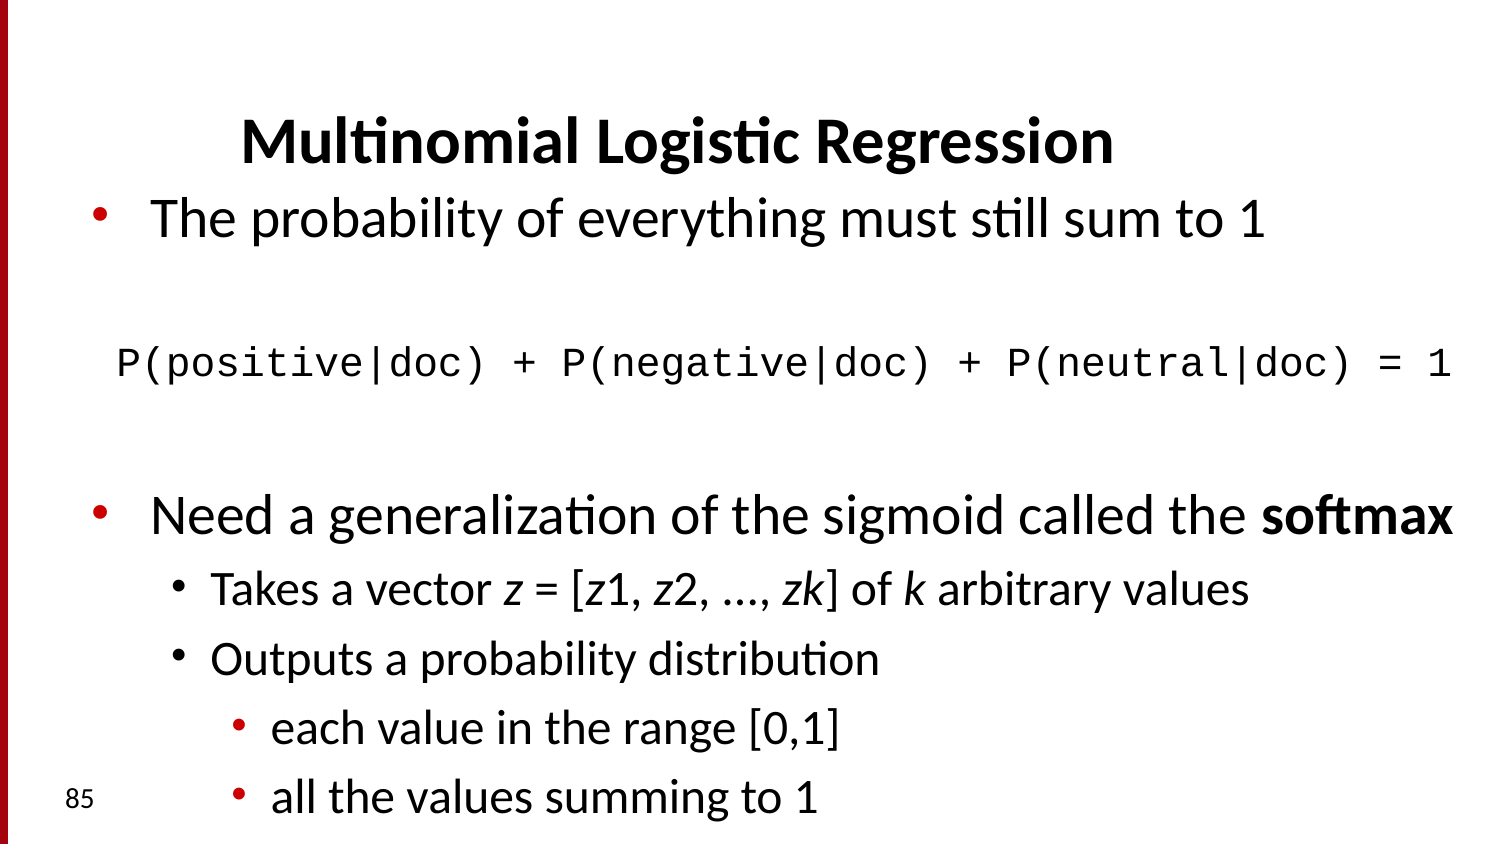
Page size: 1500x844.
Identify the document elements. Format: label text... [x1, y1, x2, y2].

title Multinomial Logistic Regression [225, 62, 1450, 171]
list The probability of everything must still sum to 1 P(positive|doc) + P(negative|doc) + P(neutral|doc) = 1 Need a generalization of the sigmoid called the softmax Takes a vector z = [z1, z2, ..., zk] of k arbitrary values Outputs a probability distribution each value in the range [0,1] all the values summing to 1 [75, 171, 1475, 840]
slide_number 85 [49, 771, 376, 829]
